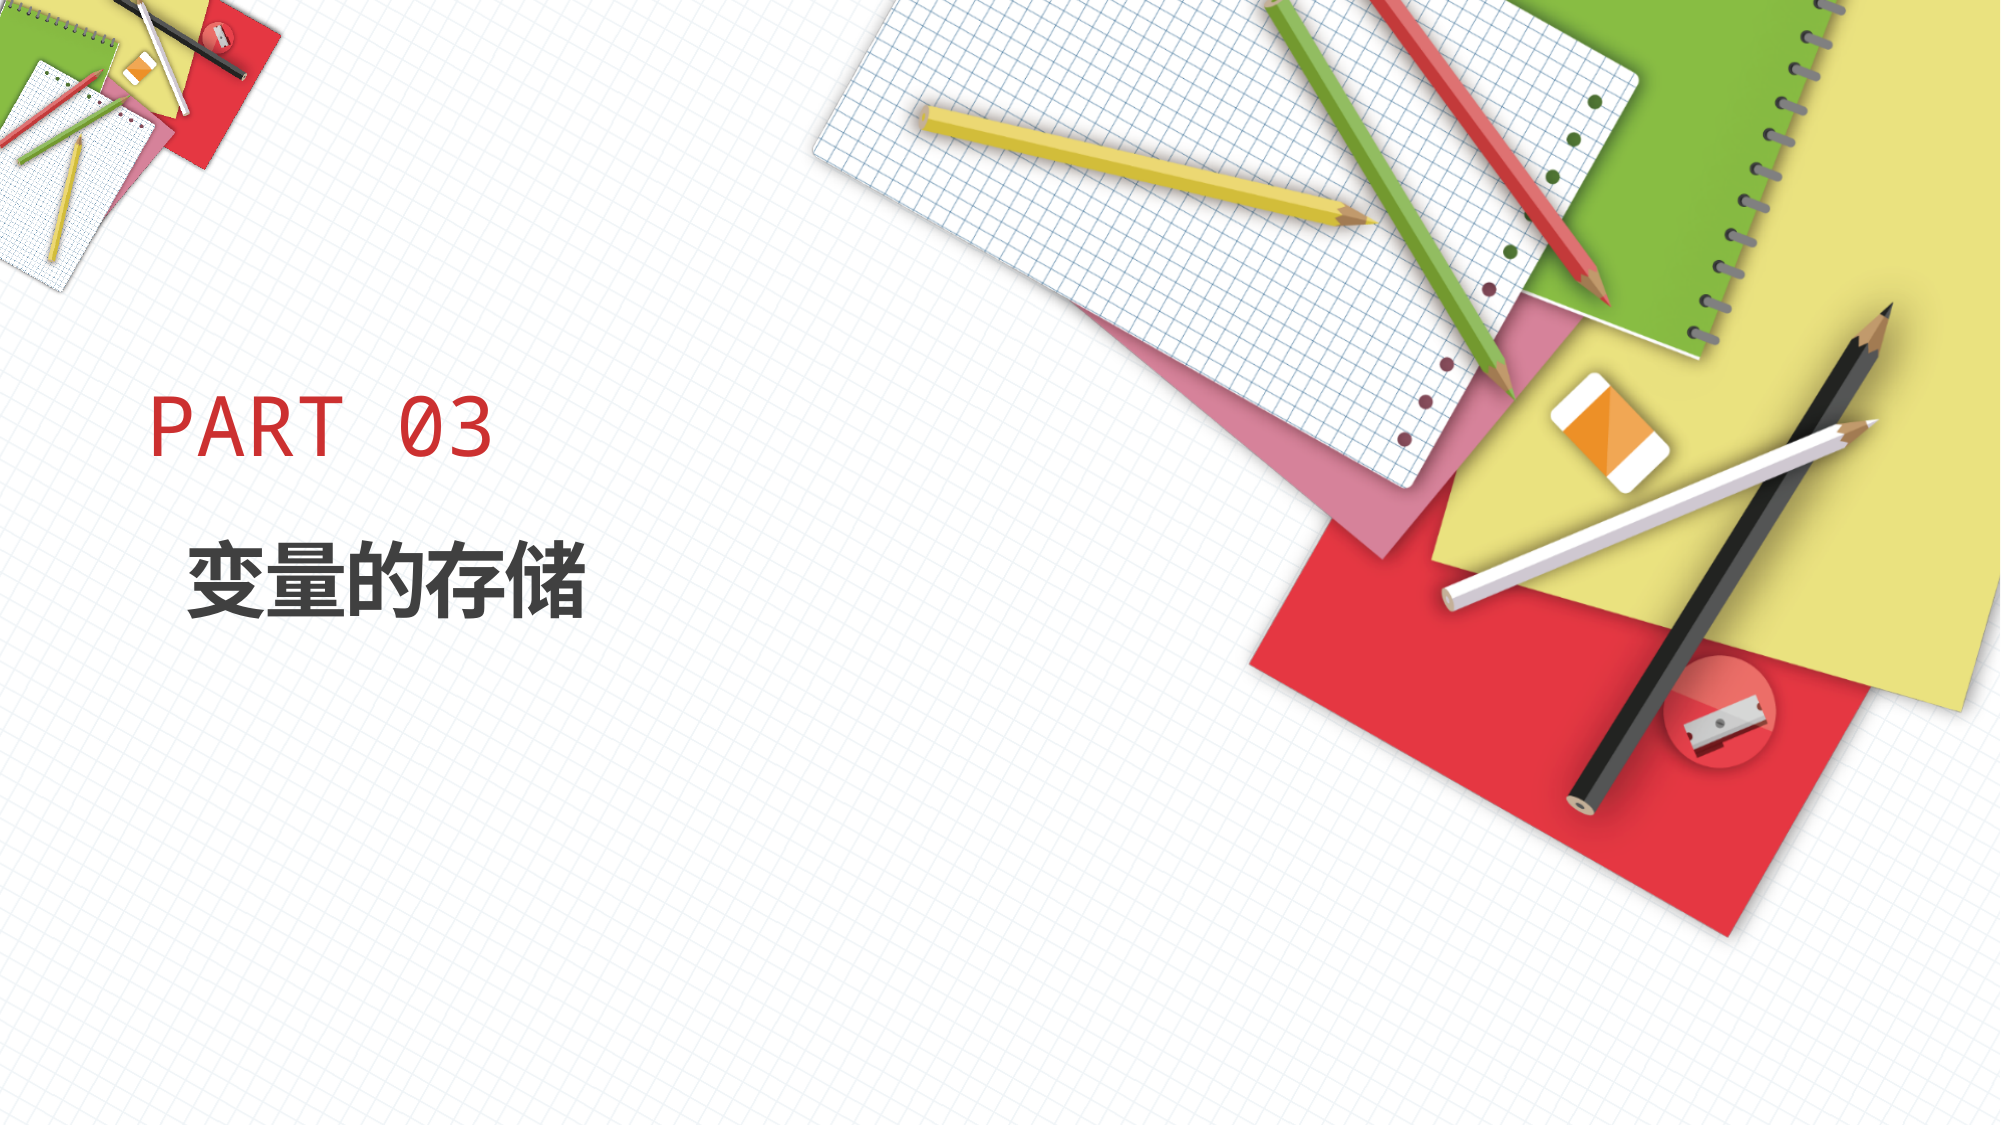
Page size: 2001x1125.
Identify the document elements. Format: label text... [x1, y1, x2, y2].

text_box 变量的存储 [170, 520, 603, 636]
text_box PART 03 [131, 365, 512, 481]
picture [792, 0, 2001, 1087]
picture [0, 0, 289, 298]
